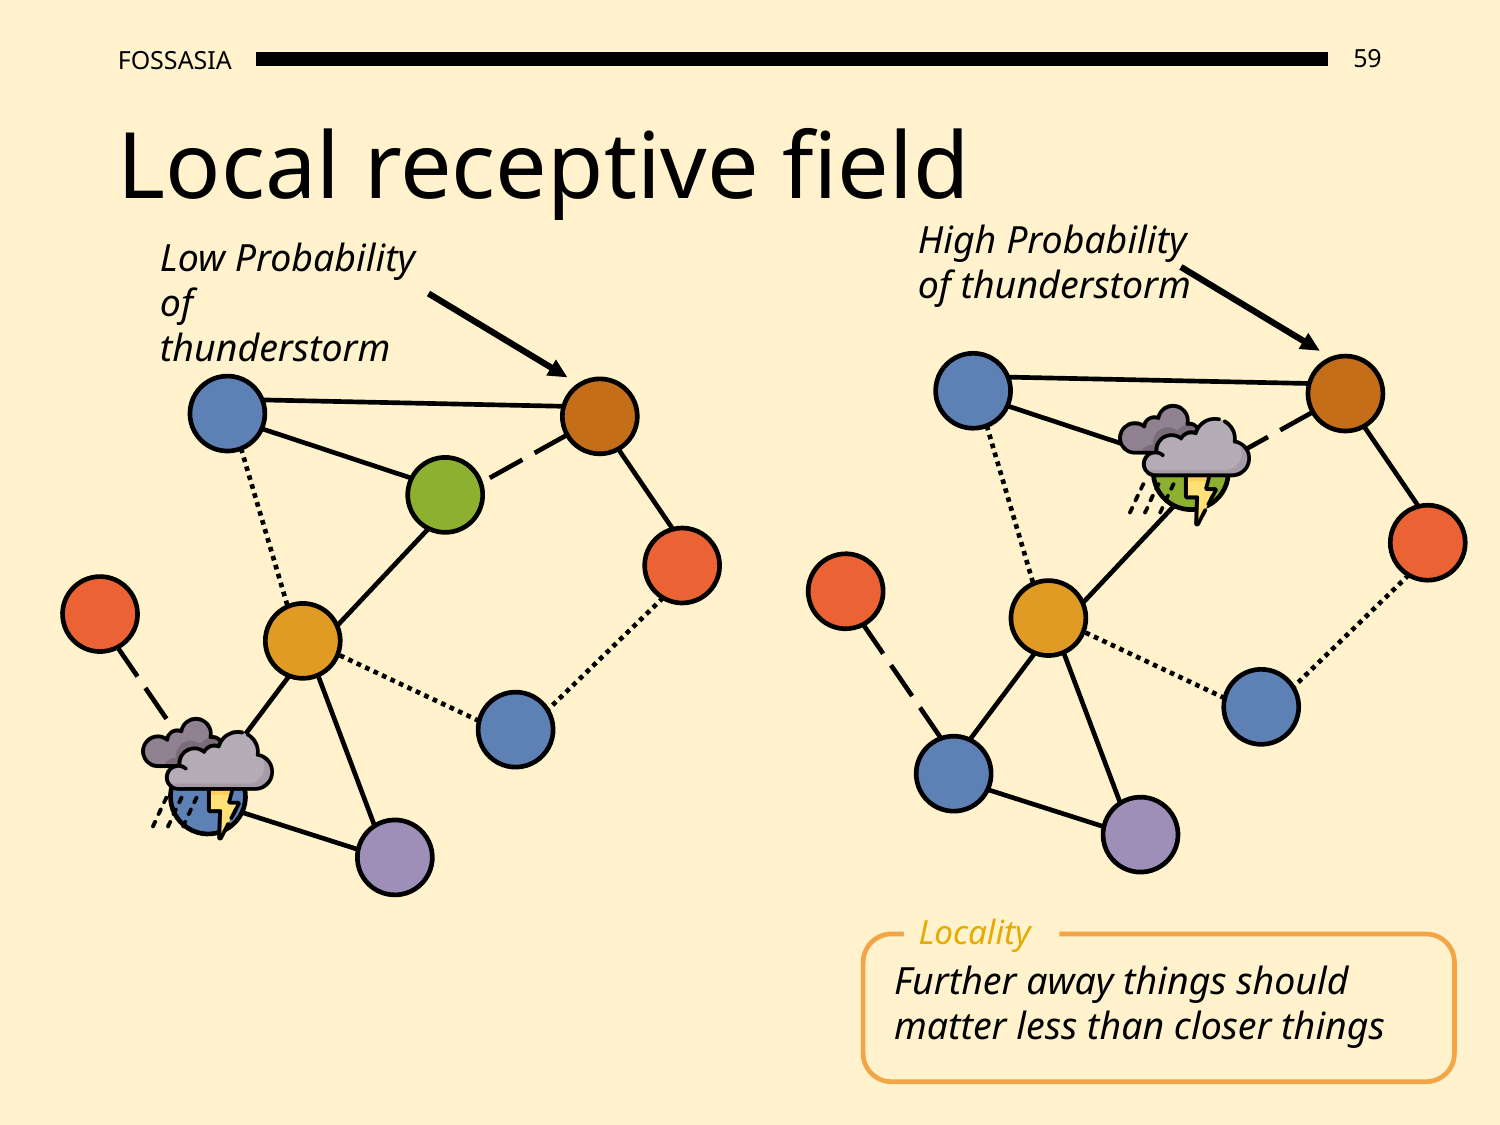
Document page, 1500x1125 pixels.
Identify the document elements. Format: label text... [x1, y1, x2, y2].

text_box [477, 691, 555, 769]
text_box [406, 456, 484, 534]
picture [141, 712, 274, 845]
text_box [428, 293, 568, 378]
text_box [1063, 652, 1121, 804]
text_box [1293, 574, 1409, 688]
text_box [863, 624, 941, 739]
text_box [337, 654, 480, 721]
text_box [618, 448, 673, 530]
text_box [807, 552, 885, 630]
text_box [61, 575, 139, 653]
text_box [264, 602, 342, 680]
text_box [1180, 266, 1320, 351]
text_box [223, 675, 290, 763]
text_box [1306, 355, 1384, 433]
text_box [337, 528, 429, 626]
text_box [117, 647, 196, 762]
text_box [261, 428, 412, 479]
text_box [969, 652, 1035, 740]
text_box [1007, 405, 1118, 456]
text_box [547, 597, 663, 710]
text_box [1222, 668, 1300, 746]
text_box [1363, 426, 1419, 507]
text_box [1009, 579, 1087, 657]
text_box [1251, 411, 1313, 461]
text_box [262, 399, 564, 407]
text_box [1007, 377, 1310, 384]
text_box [480, 434, 568, 483]
text_box High Probability of thunderstorm [903, 208, 1218, 314]
picture [1118, 399, 1251, 531]
text_box [643, 526, 721, 605]
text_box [317, 675, 375, 826]
text_box [915, 735, 993, 813]
text_box [862, 932, 1456, 1083]
text_box Locality [903, 903, 1060, 959]
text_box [241, 448, 288, 607]
text_box [934, 352, 1012, 430]
text_box [1389, 504, 1467, 582]
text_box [986, 425, 1034, 584]
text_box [987, 789, 1104, 827]
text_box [241, 812, 359, 850]
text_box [1082, 505, 1175, 603]
text_box [356, 818, 434, 896]
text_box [1083, 631, 1225, 699]
text_box [188, 377, 266, 453]
title Local receptive field [103, 59, 1397, 278]
text_box [1102, 796, 1180, 874]
text_box Low Probability of thunderstorm [145, 227, 447, 377]
text_box [561, 377, 639, 455]
